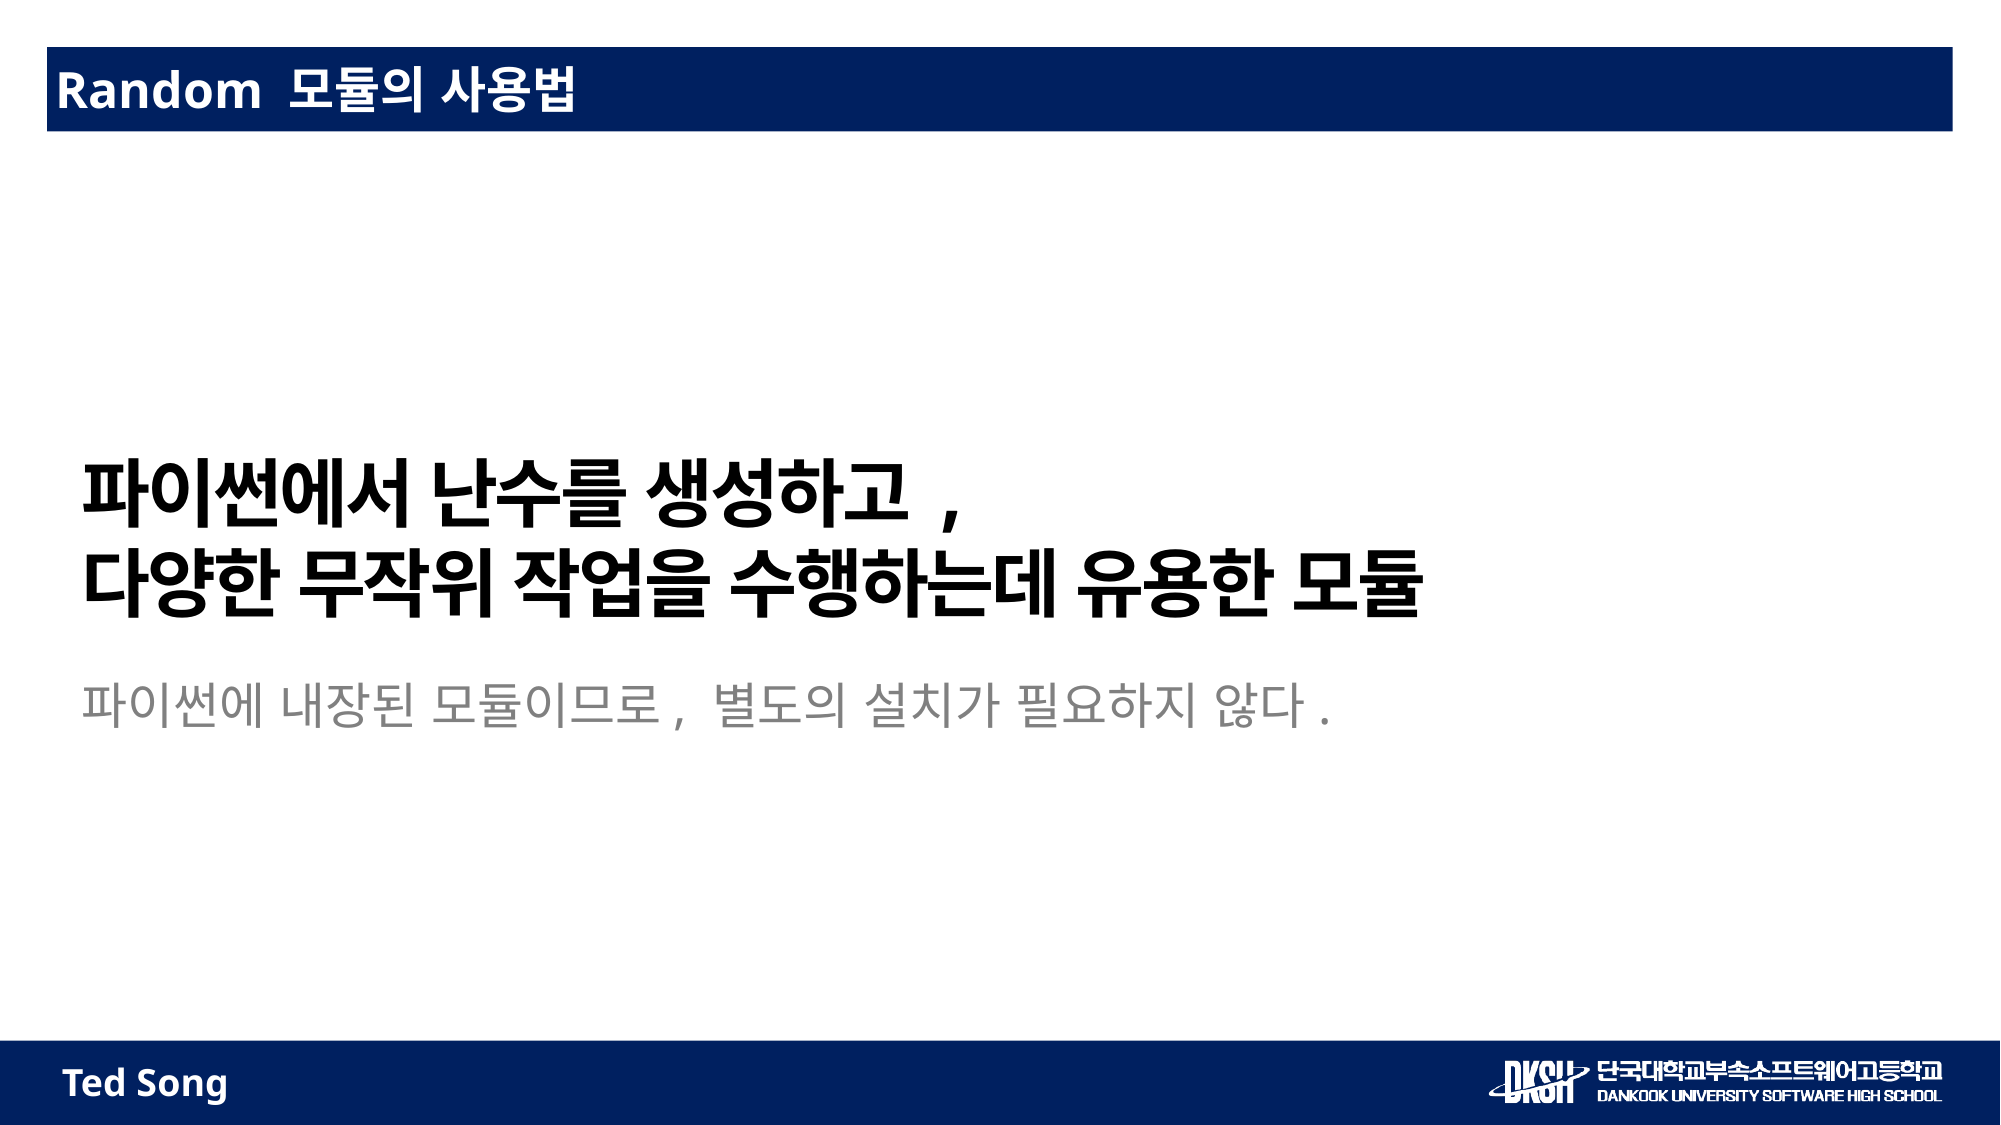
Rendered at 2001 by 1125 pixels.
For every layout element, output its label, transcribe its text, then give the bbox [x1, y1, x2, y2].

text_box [0, 1040, 2000, 1125]
text_box Random 모듈의 사용법 [40, 51, 593, 127]
text_box 파이썬에서 난수를 생성하고, 다양한 무작위 작업을 수행하는데 유용한 모듈 [66, 439, 1933, 635]
text_box 파이썬에 내장된 모듈이므로, 별도의 설치가 필요하지 않다. [66, 637, 1933, 742]
text_box [46, 46, 1954, 132]
